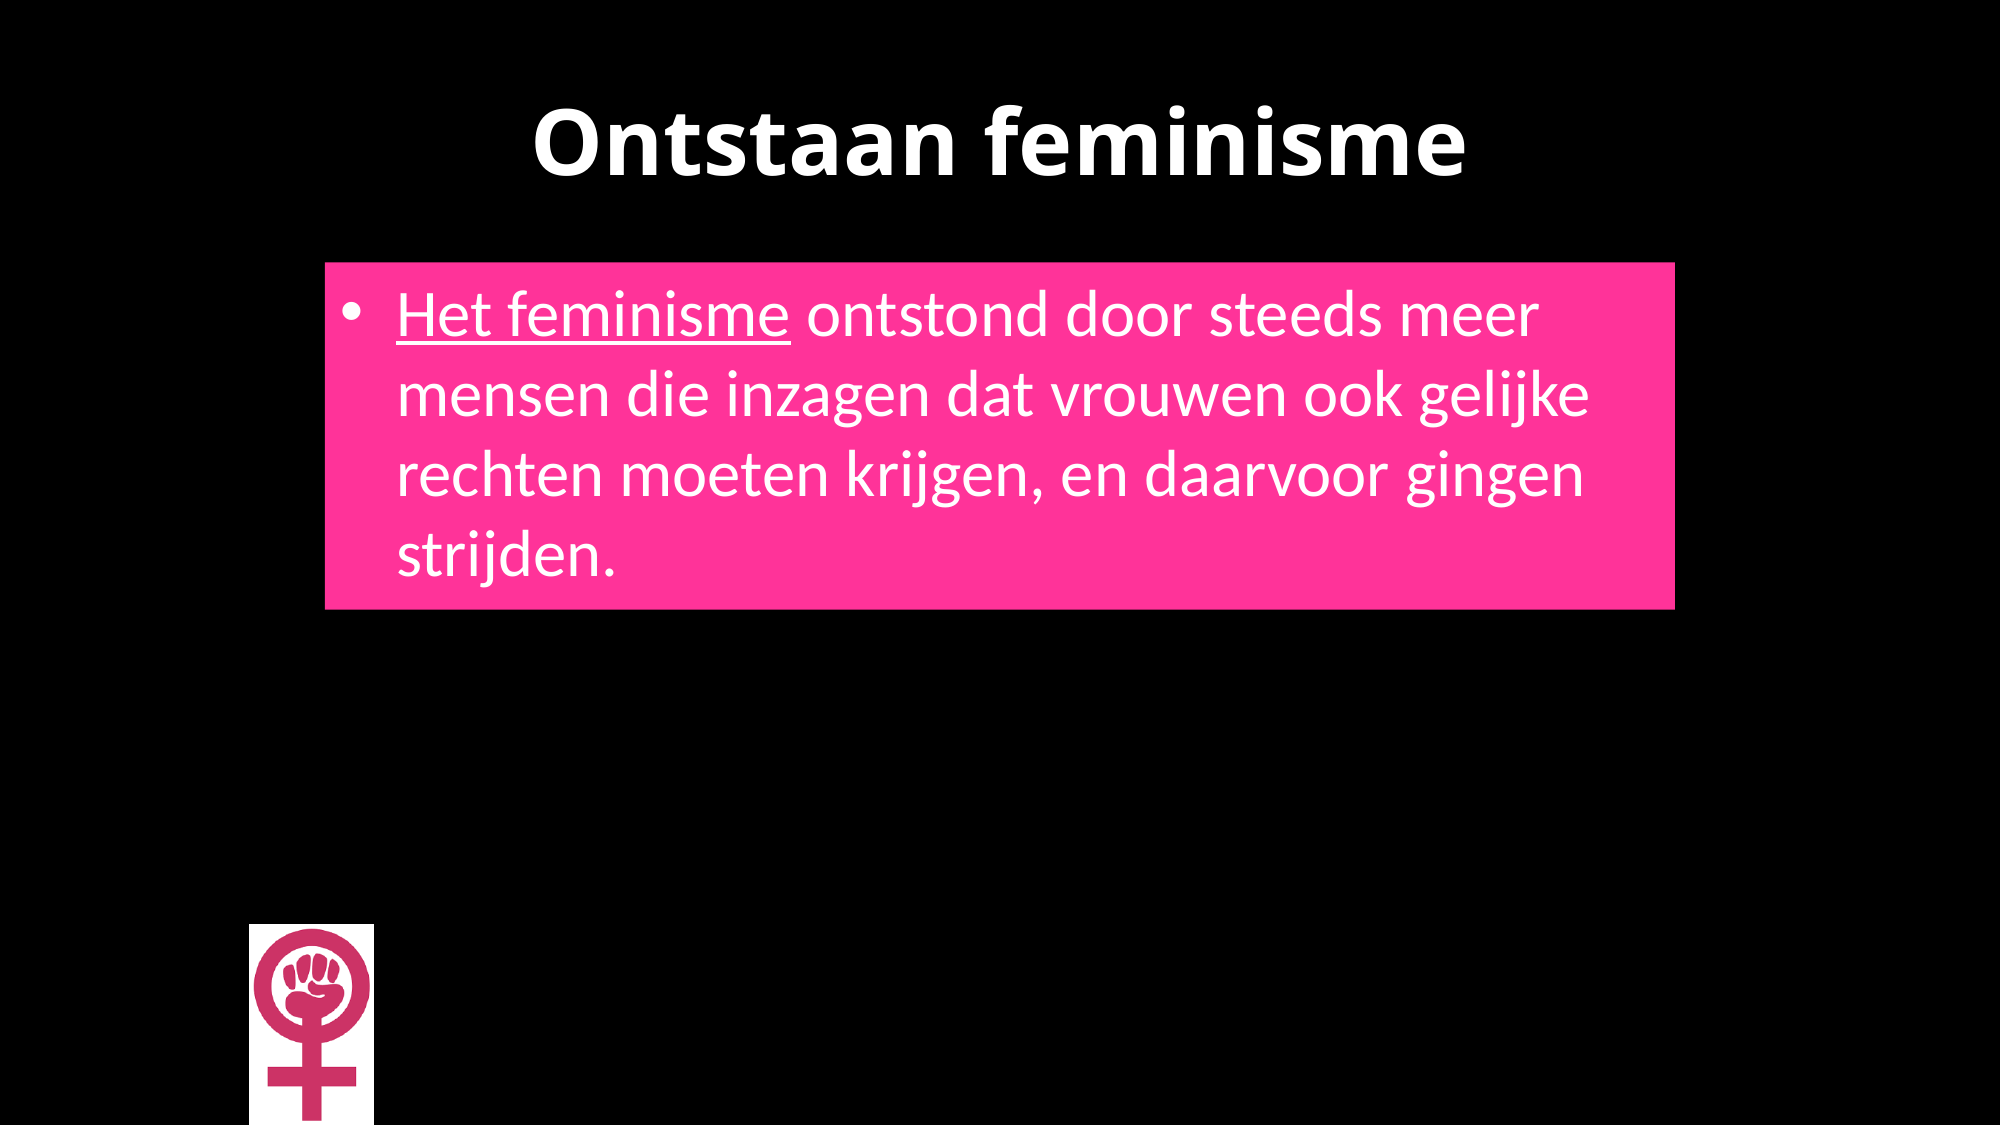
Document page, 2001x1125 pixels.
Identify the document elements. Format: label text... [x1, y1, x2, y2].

list Het feminisme ontstond door steeds meer mensen die inzagen dat vrouwen ook gelijke rechten moeten krijgen, en daarvoor gingen strijden. [324, 262, 1675, 610]
title Ontstaan feminisme [99, 45, 1900, 233]
picture [249, 924, 375, 1125]
